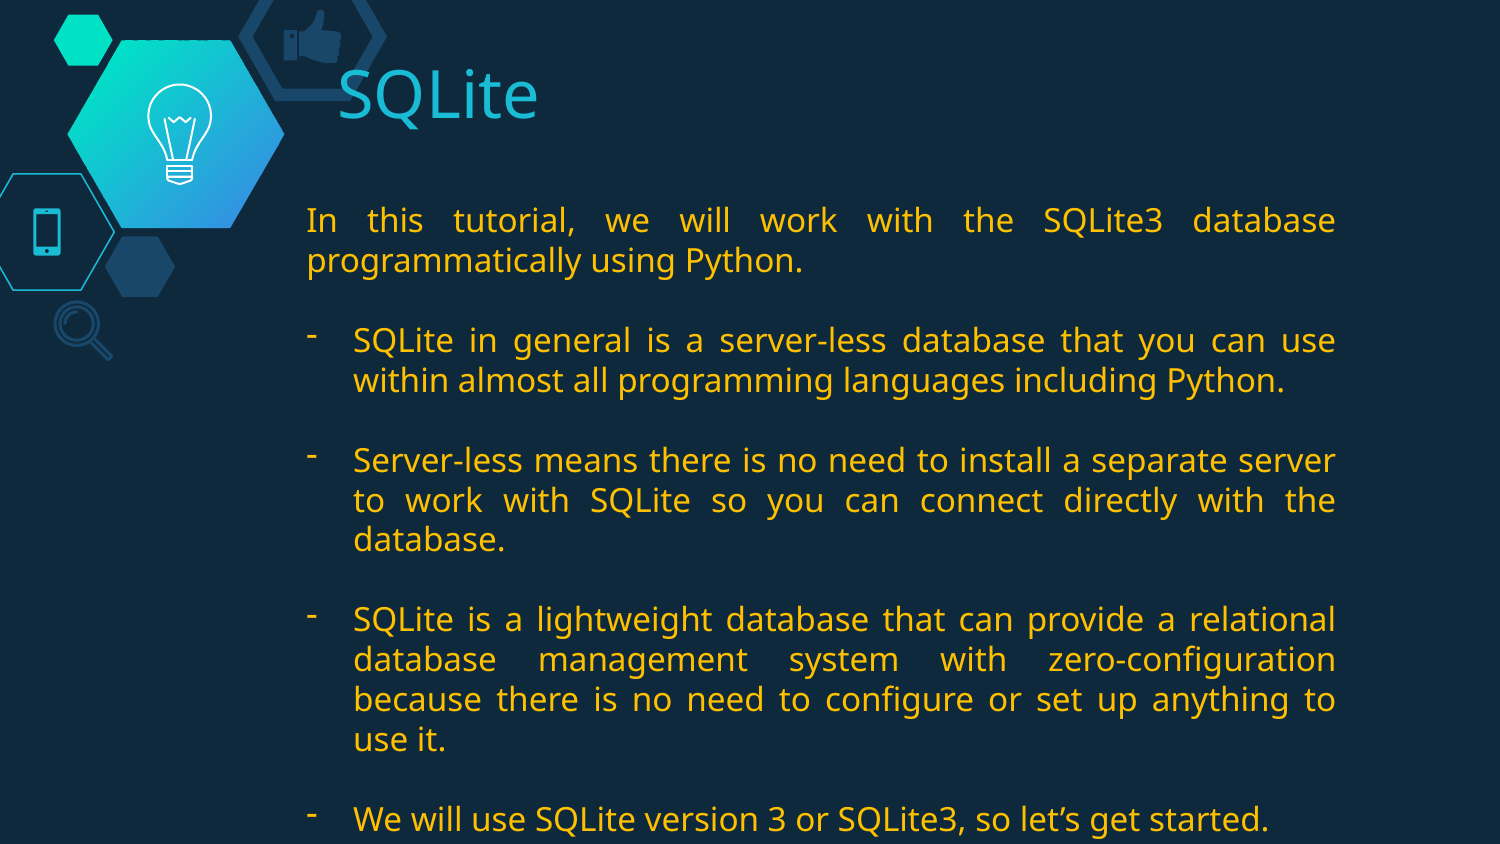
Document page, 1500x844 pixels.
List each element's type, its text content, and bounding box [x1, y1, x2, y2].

text_box In this tutorial, we will work with the SQLite3 database programmatically using Python. SQLite in general is a server-less database that you can use within almost all programming languages including Python. Server-less means there is no need to install a separate server to work with SQLite so you can connect directly with the database. SQLite is a lightweight database that can provide a relational database management system with zero-configuration because there is no need to configure or set up anything to use it. We will use SQLite version 3 or SQLite3, so let’s get started. [291, 191, 1353, 844]
title SQLite [322, 54, 1394, 148]
